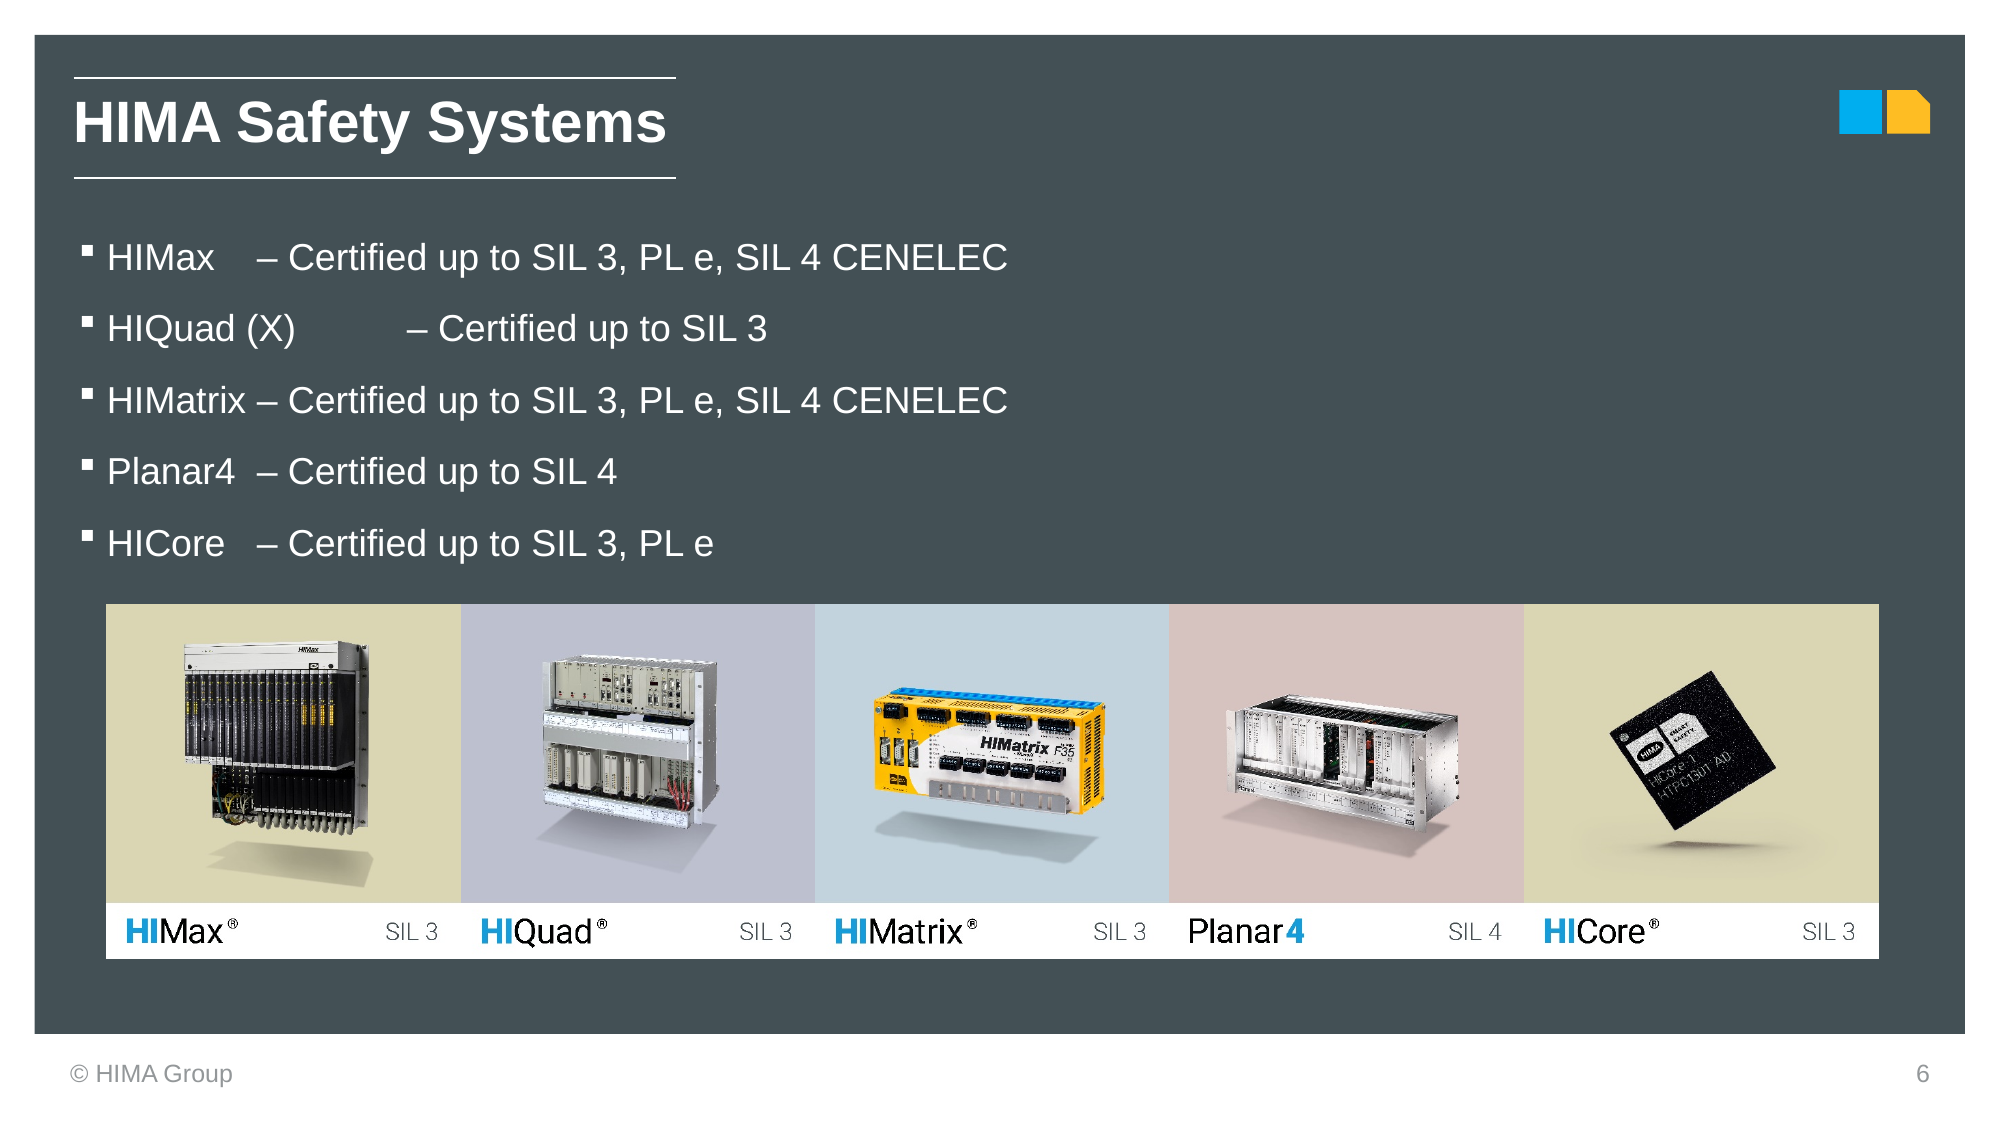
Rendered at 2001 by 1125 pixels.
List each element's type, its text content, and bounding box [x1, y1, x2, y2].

table_header HIMA Safety Systems [74, 79, 676, 177]
footer © HIMA Group [70, 1042, 1611, 1103]
slide_number 6 [1839, 1042, 1931, 1103]
text_box HIMax – Certified up to SIL 3, PL e, SIL 4 CENELEC HIQuad (X) – Certified up to SIL 3 HIMatrix – Certified up to SIL 3, PL e, SIL 4 CENELEC Planar4 – Certified up to SIL 4 HICore – Certified up to SIL 3, PL e [78, 228, 1922, 705]
picture [106, 604, 1879, 959]
